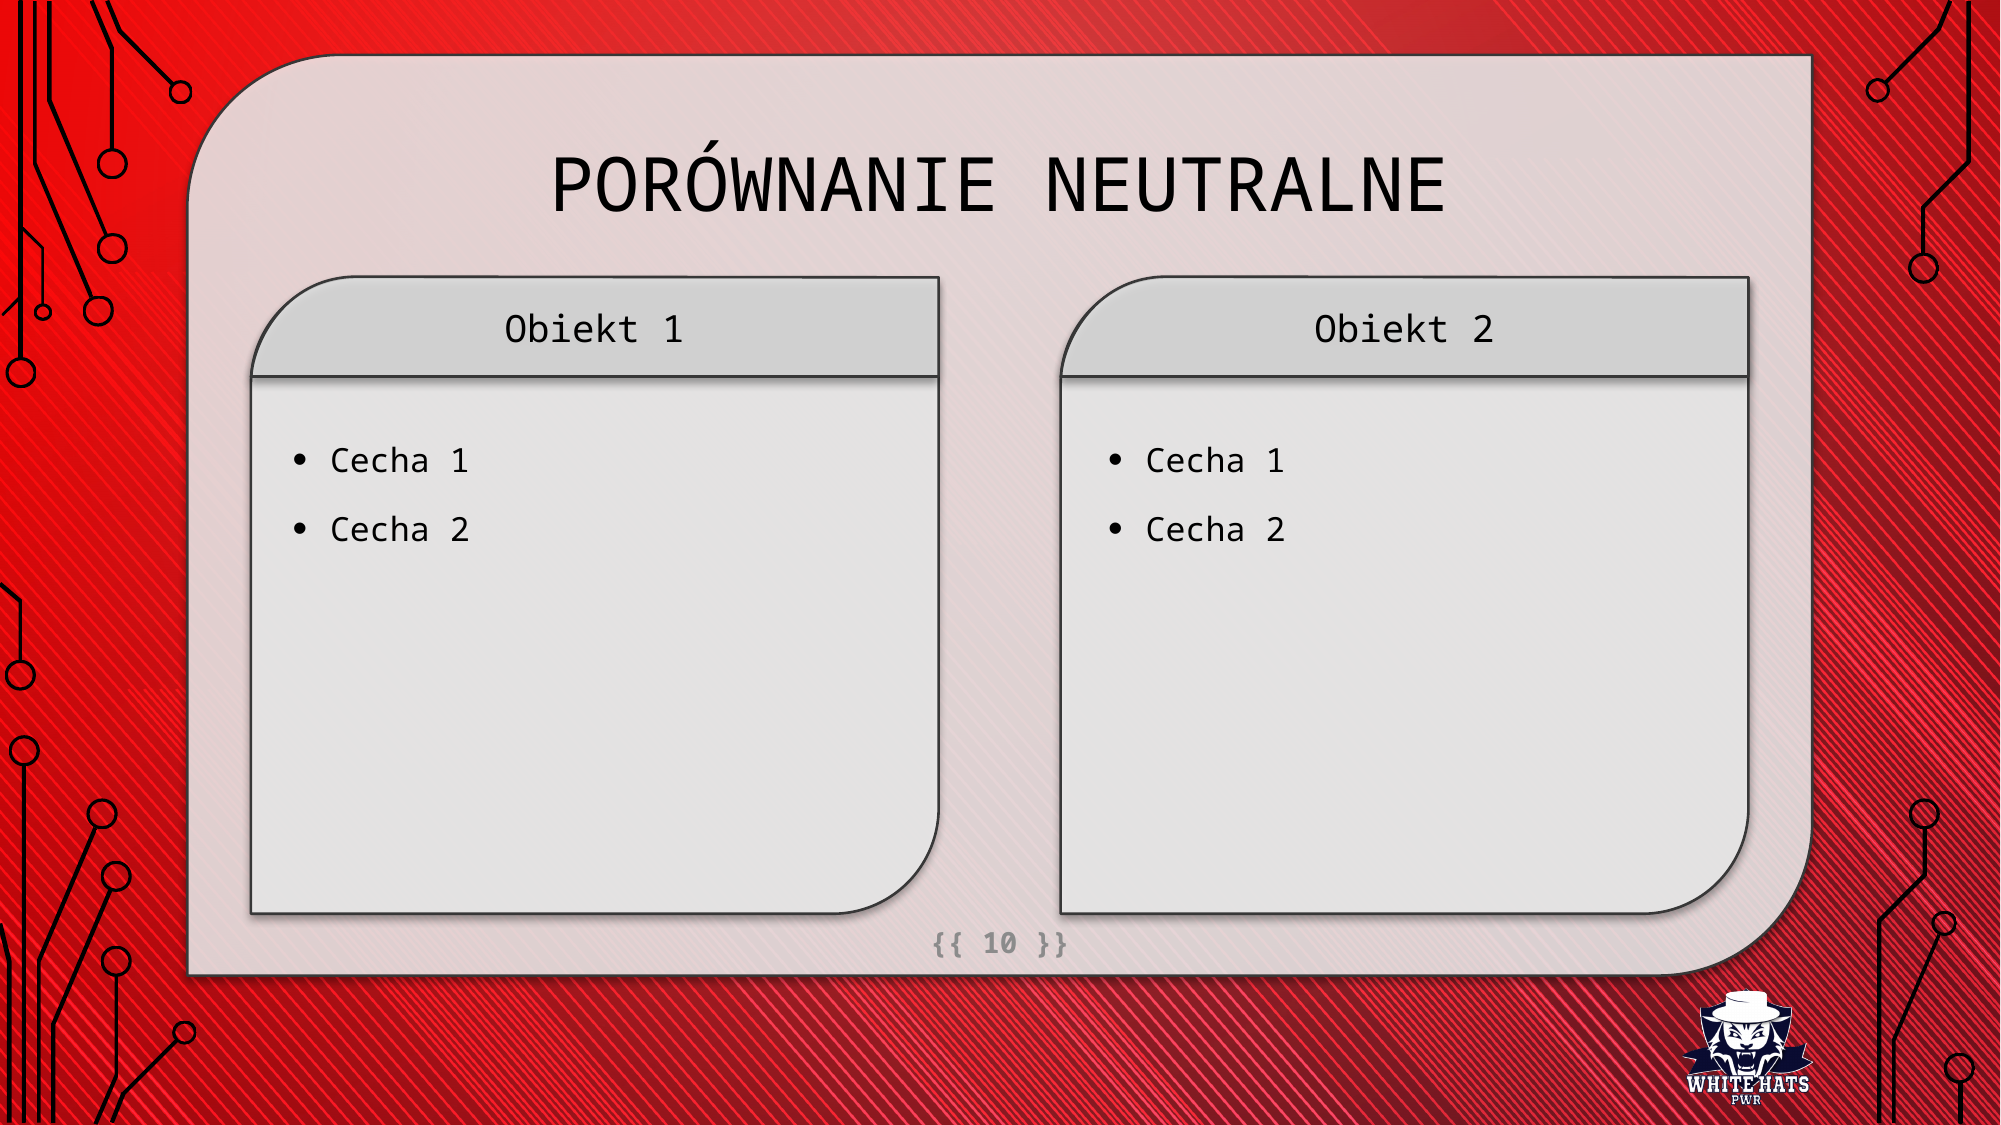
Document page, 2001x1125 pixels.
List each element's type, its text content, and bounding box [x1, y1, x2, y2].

text_box Obiekt 1 [249, 275, 940, 379]
text_box [185, 53, 1814, 977]
text_box Cecha 1 Cecha 2 [1093, 423, 1717, 875]
text_box [1059, 388, 1750, 916]
text_box Obiekt 2 [1059, 275, 1750, 379]
picture [1675, 983, 1822, 1113]
text_box [249, 388, 940, 916]
text_box {{ 10 }} [907, 913, 1092, 974]
title Porównanie neutralne [250, 101, 1749, 274]
text_box Cecha 1 Cecha 2 [277, 423, 913, 861]
